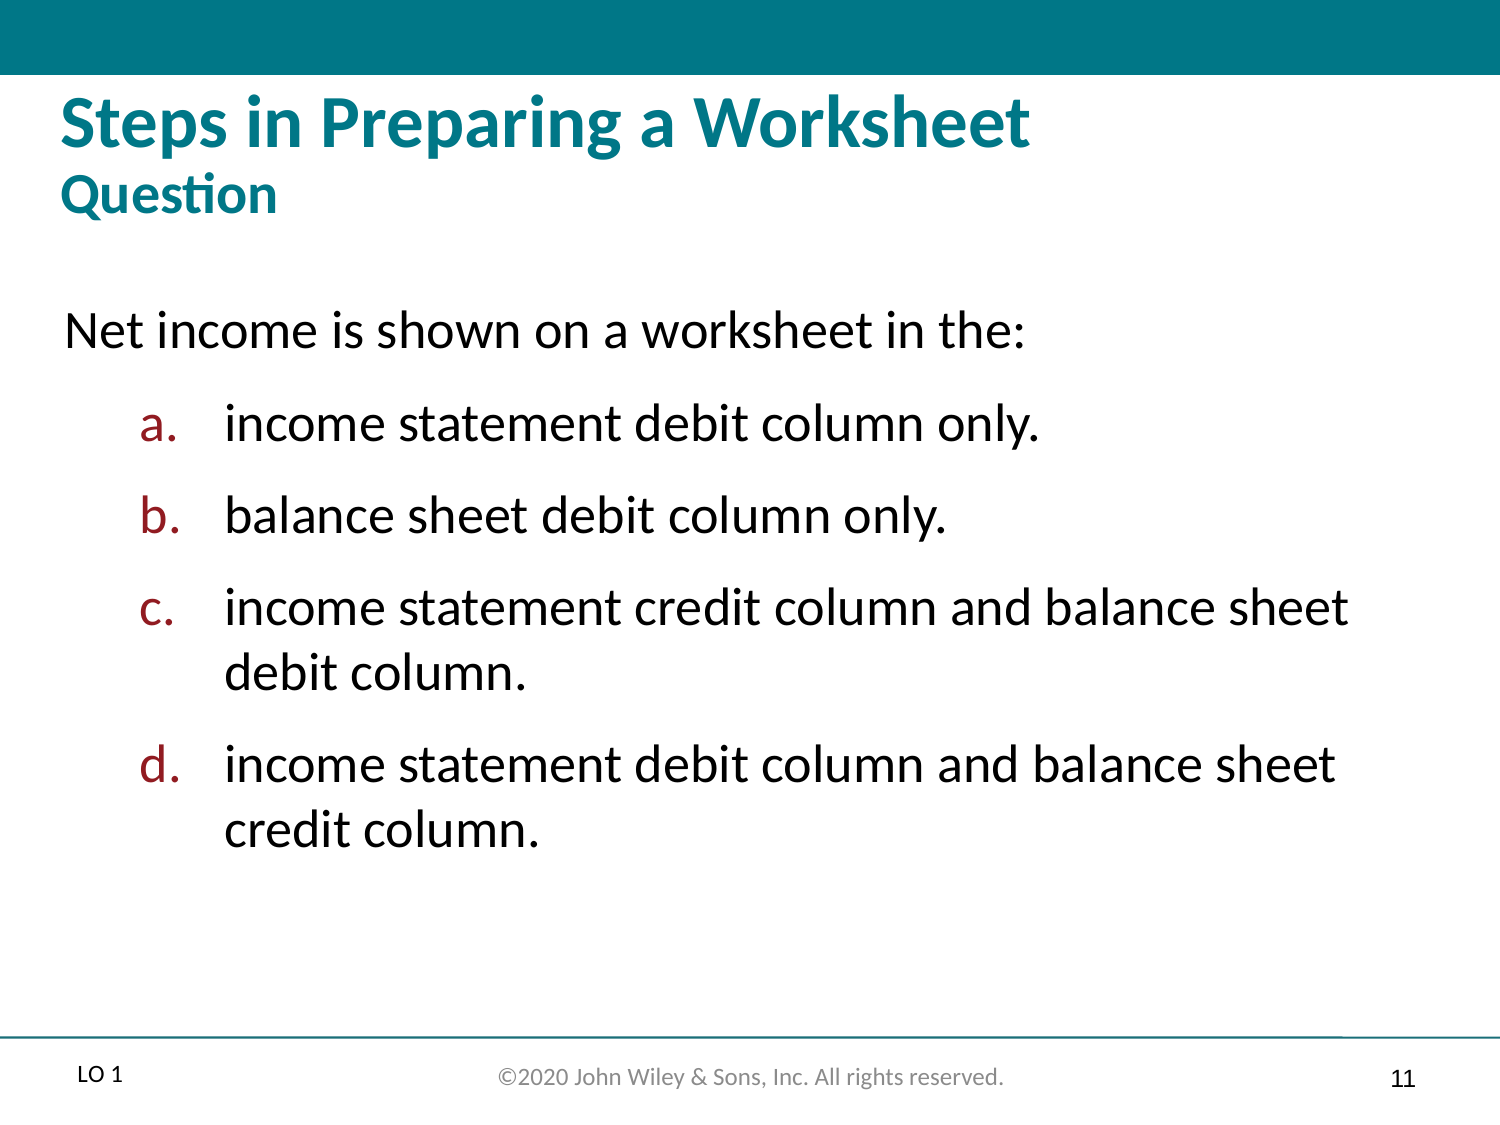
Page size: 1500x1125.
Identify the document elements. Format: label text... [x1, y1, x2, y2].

title Steps in Preparing a Worksheet Question [45, 75, 1447, 235]
list L O 1 [62, 1053, 155, 1099]
list Net income is shown on a worksheet in the: income statement debit column only. balance sheet debit column only. income statement credit column and balance sheet debit column. income statement debit column and balance sheet credit column. [50, 287, 1450, 1025]
